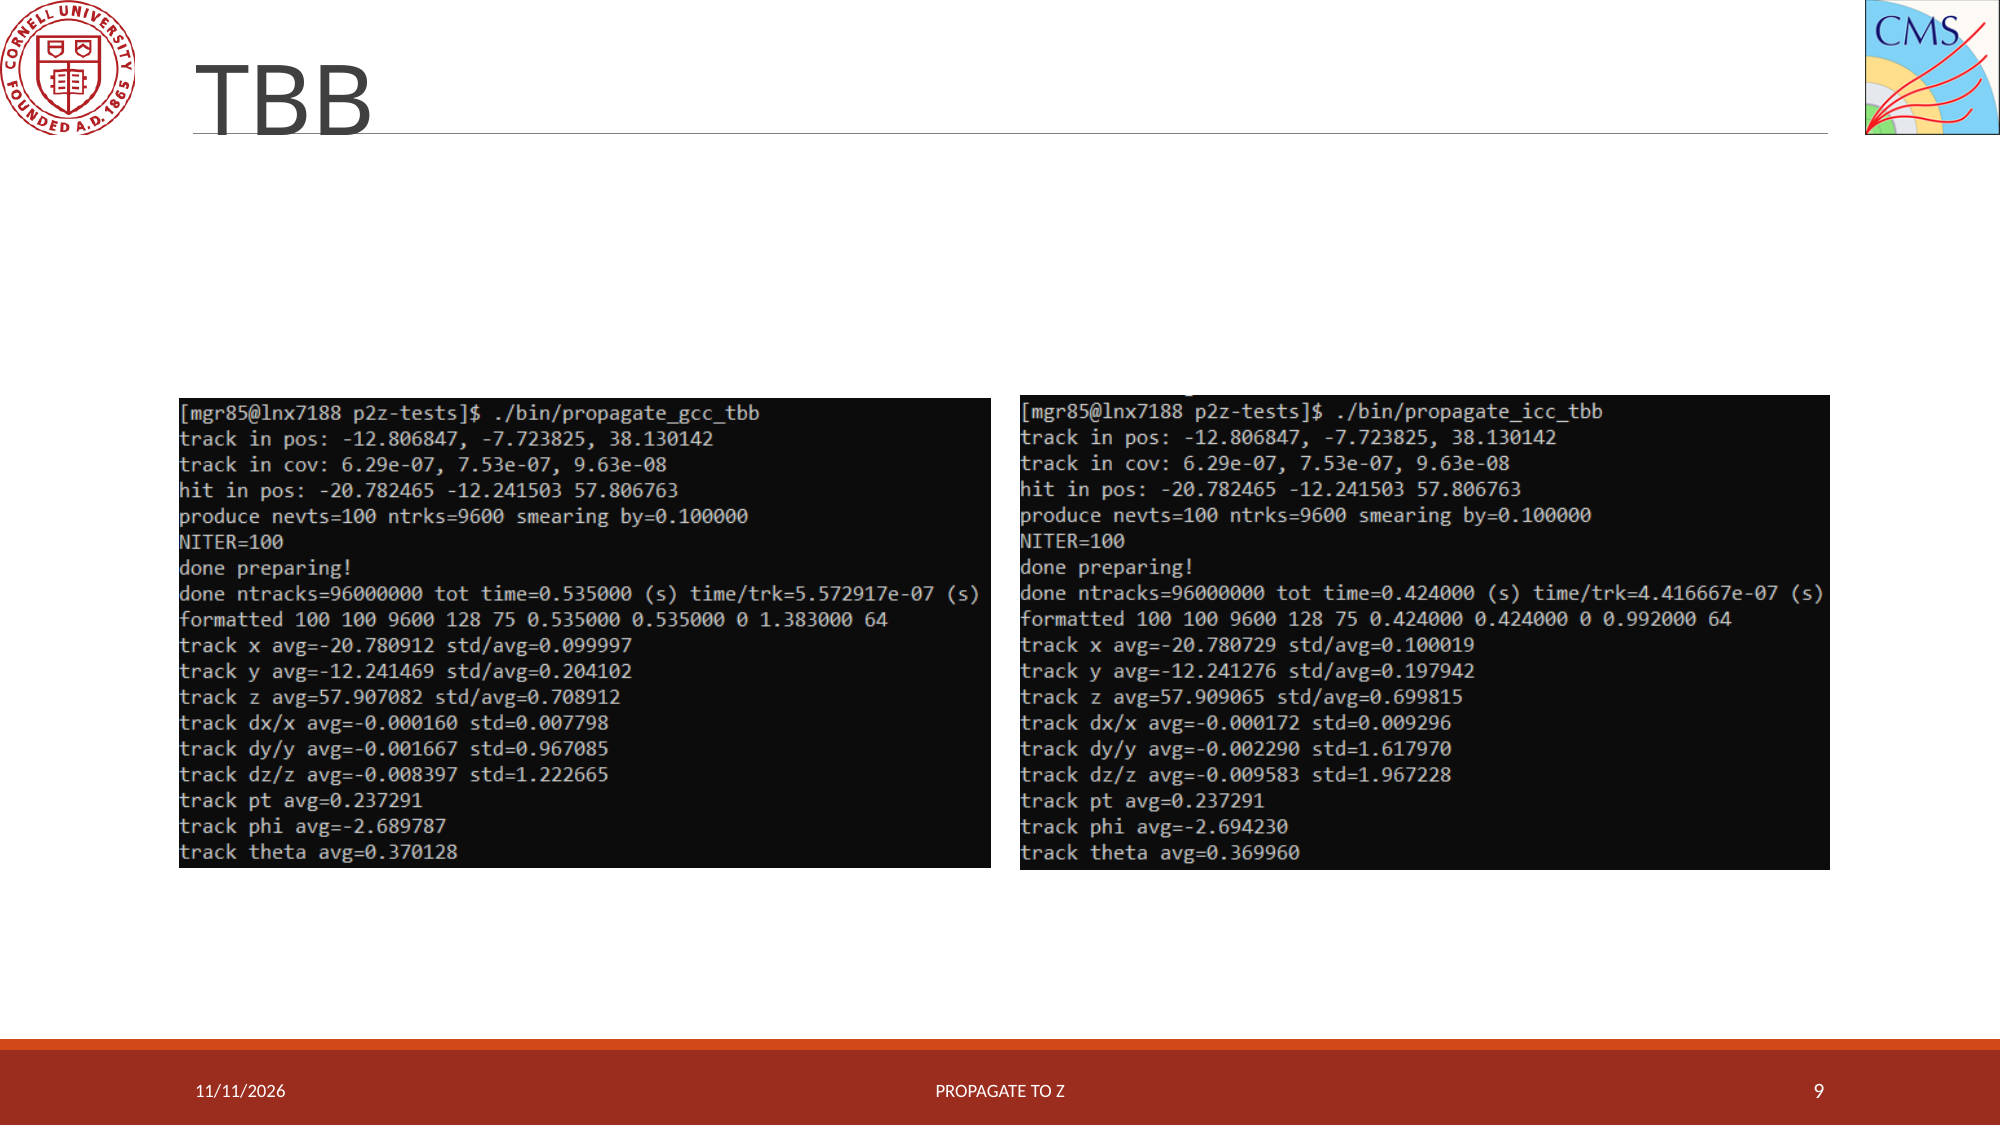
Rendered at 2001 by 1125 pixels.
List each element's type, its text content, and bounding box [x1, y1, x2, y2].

footer Propagate to z [604, 1059, 1396, 1120]
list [179, 397, 991, 868]
title TBB [180, 47, 1830, 163]
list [1019, 395, 1831, 871]
picture [1865, 0, 2000, 135]
slide_number 9 [1624, 1059, 1840, 1120]
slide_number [180, 1059, 586, 1120]
